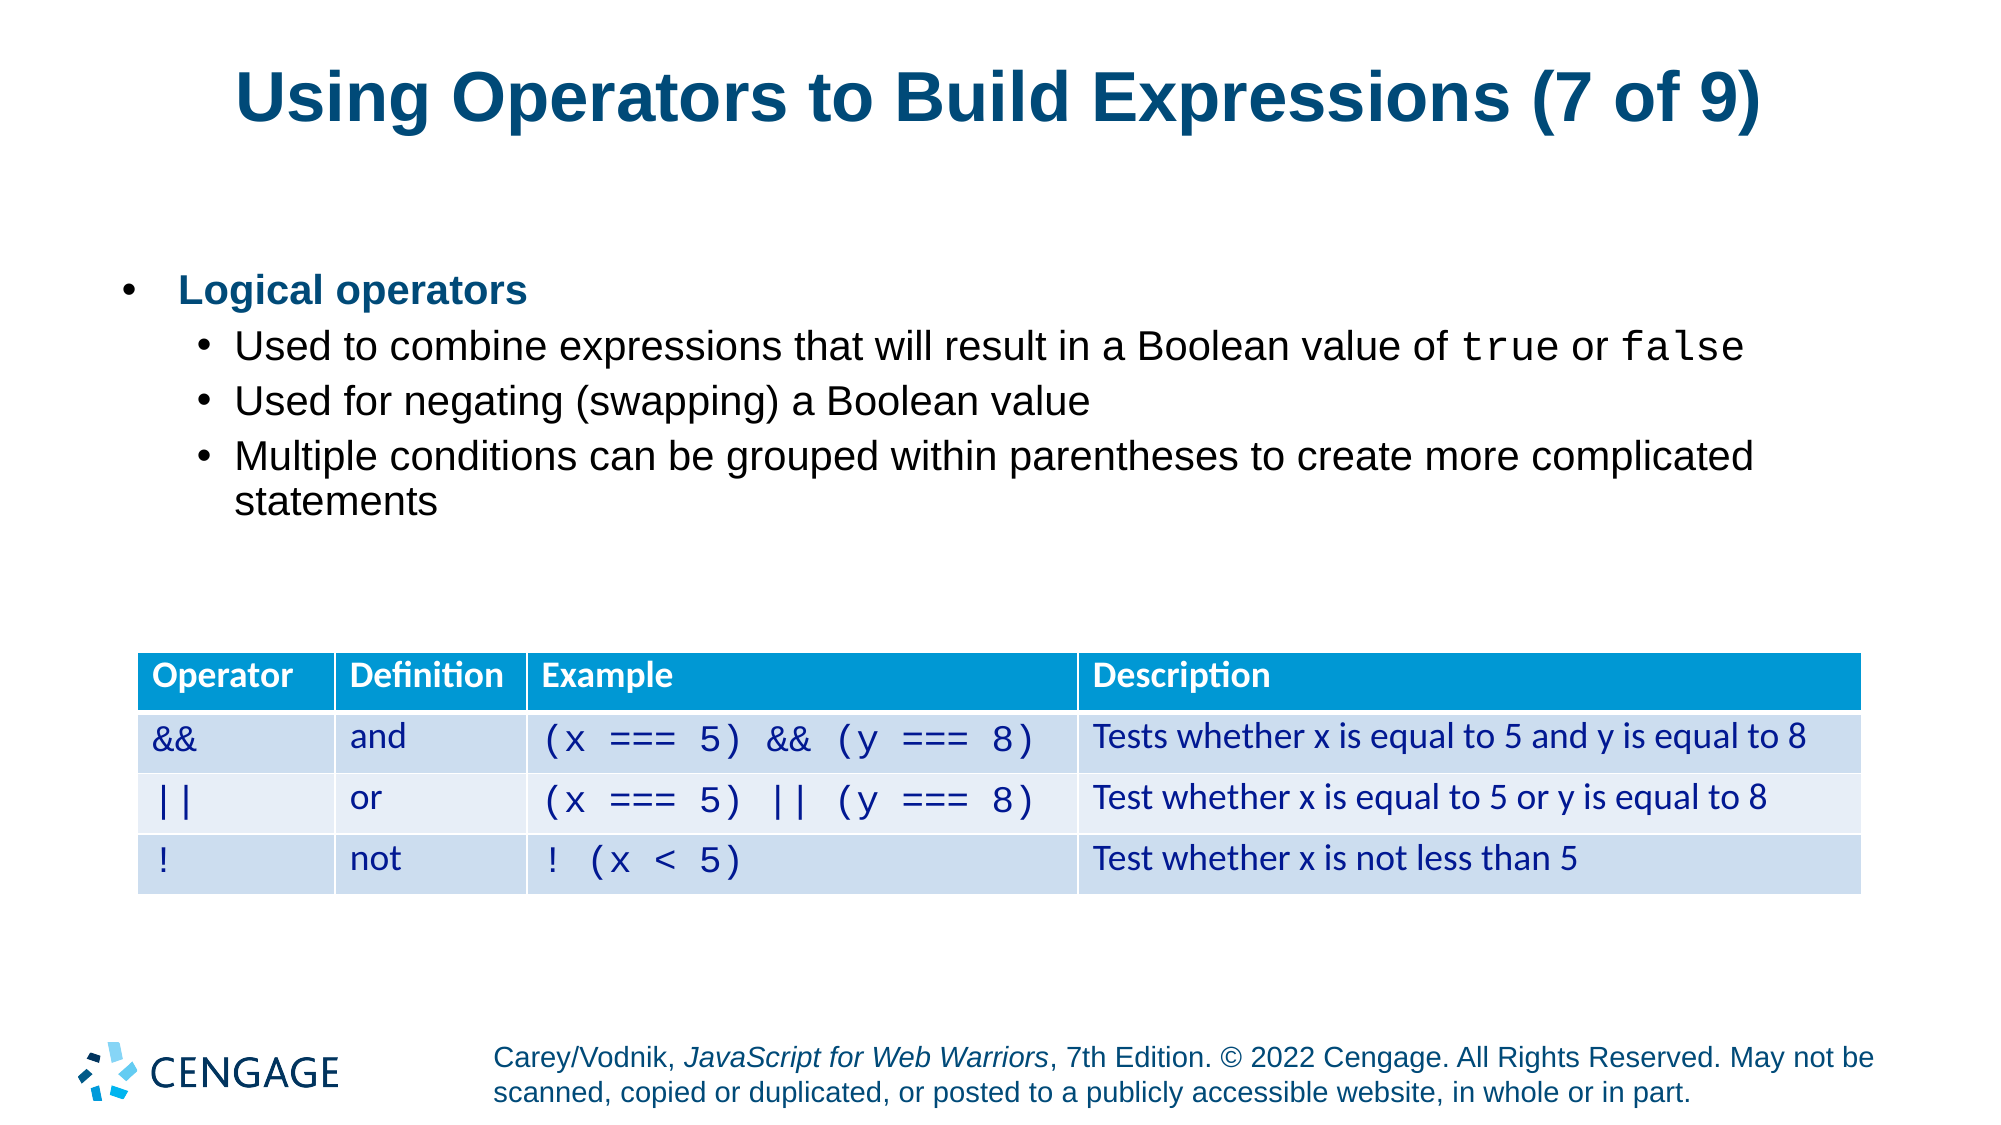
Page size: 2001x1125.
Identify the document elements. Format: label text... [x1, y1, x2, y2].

table_cell not [336, 835, 526, 894]
table_header Example [528, 653, 1077, 710]
table_cell (x === 5) || (y === 8) [528, 774, 1077, 833]
list Logical operators Used to combine expressions that will result in a Boolean value of true or false Used for negating (swapping) a Boolean value Multiple conditions can be grouped within parentheses to create more complicated statements [121, 268, 1880, 563]
table_header Description [1079, 653, 1861, 710]
table_cell && [138, 715, 334, 773]
table_cell Test whether x is not less than 5 [1079, 835, 1861, 894]
table_header Definition [336, 653, 526, 710]
table_cell ! [138, 835, 334, 894]
table_cell Test whether x is equal to 5 or y is equal to 8 [1079, 774, 1861, 833]
table_cell or [336, 774, 526, 833]
table_cell ! (x < 5) [528, 835, 1077, 894]
picture [78, 1042, 338, 1101]
table_cell and [336, 715, 526, 773]
table_cell (x === 5) && (y === 8) [528, 715, 1077, 773]
table_cell Tests whether x is equal to 5 and y is equal to 8 [1079, 715, 1861, 773]
table_cell || [138, 774, 334, 833]
title Using Operators to Build Expressions (7 of 9) [137, 59, 1863, 171]
table_header Operator [138, 653, 334, 710]
